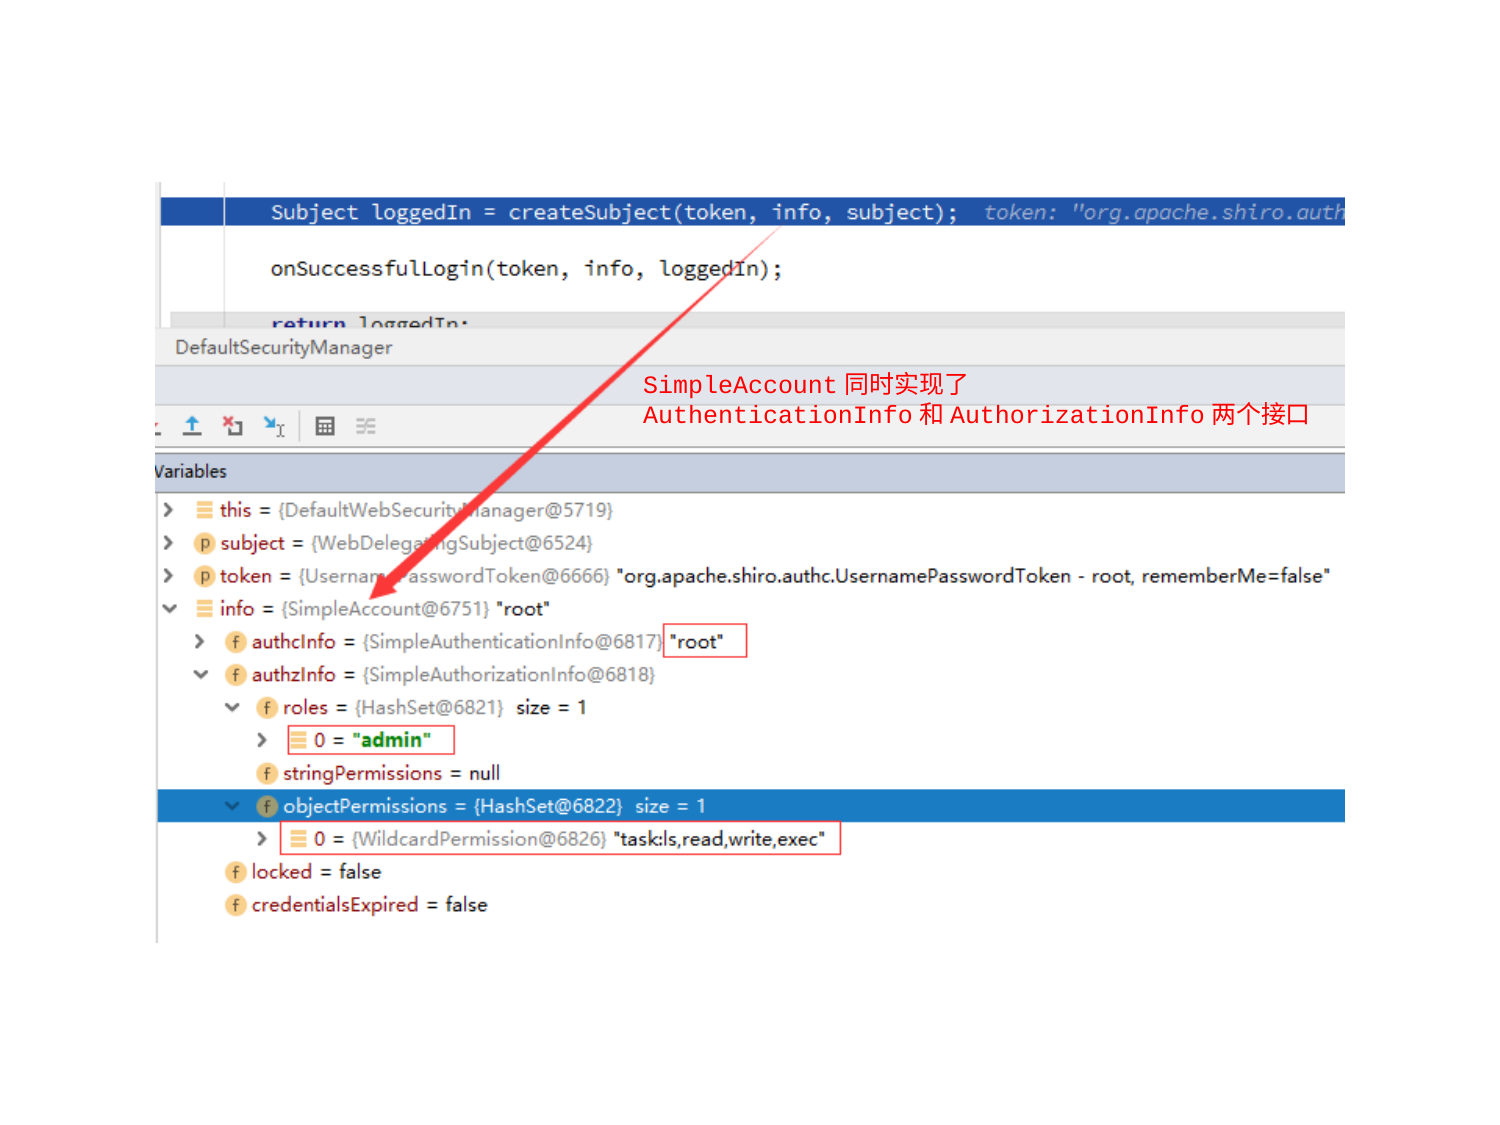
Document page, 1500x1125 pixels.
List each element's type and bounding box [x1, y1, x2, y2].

picture [155, 182, 1345, 943]
